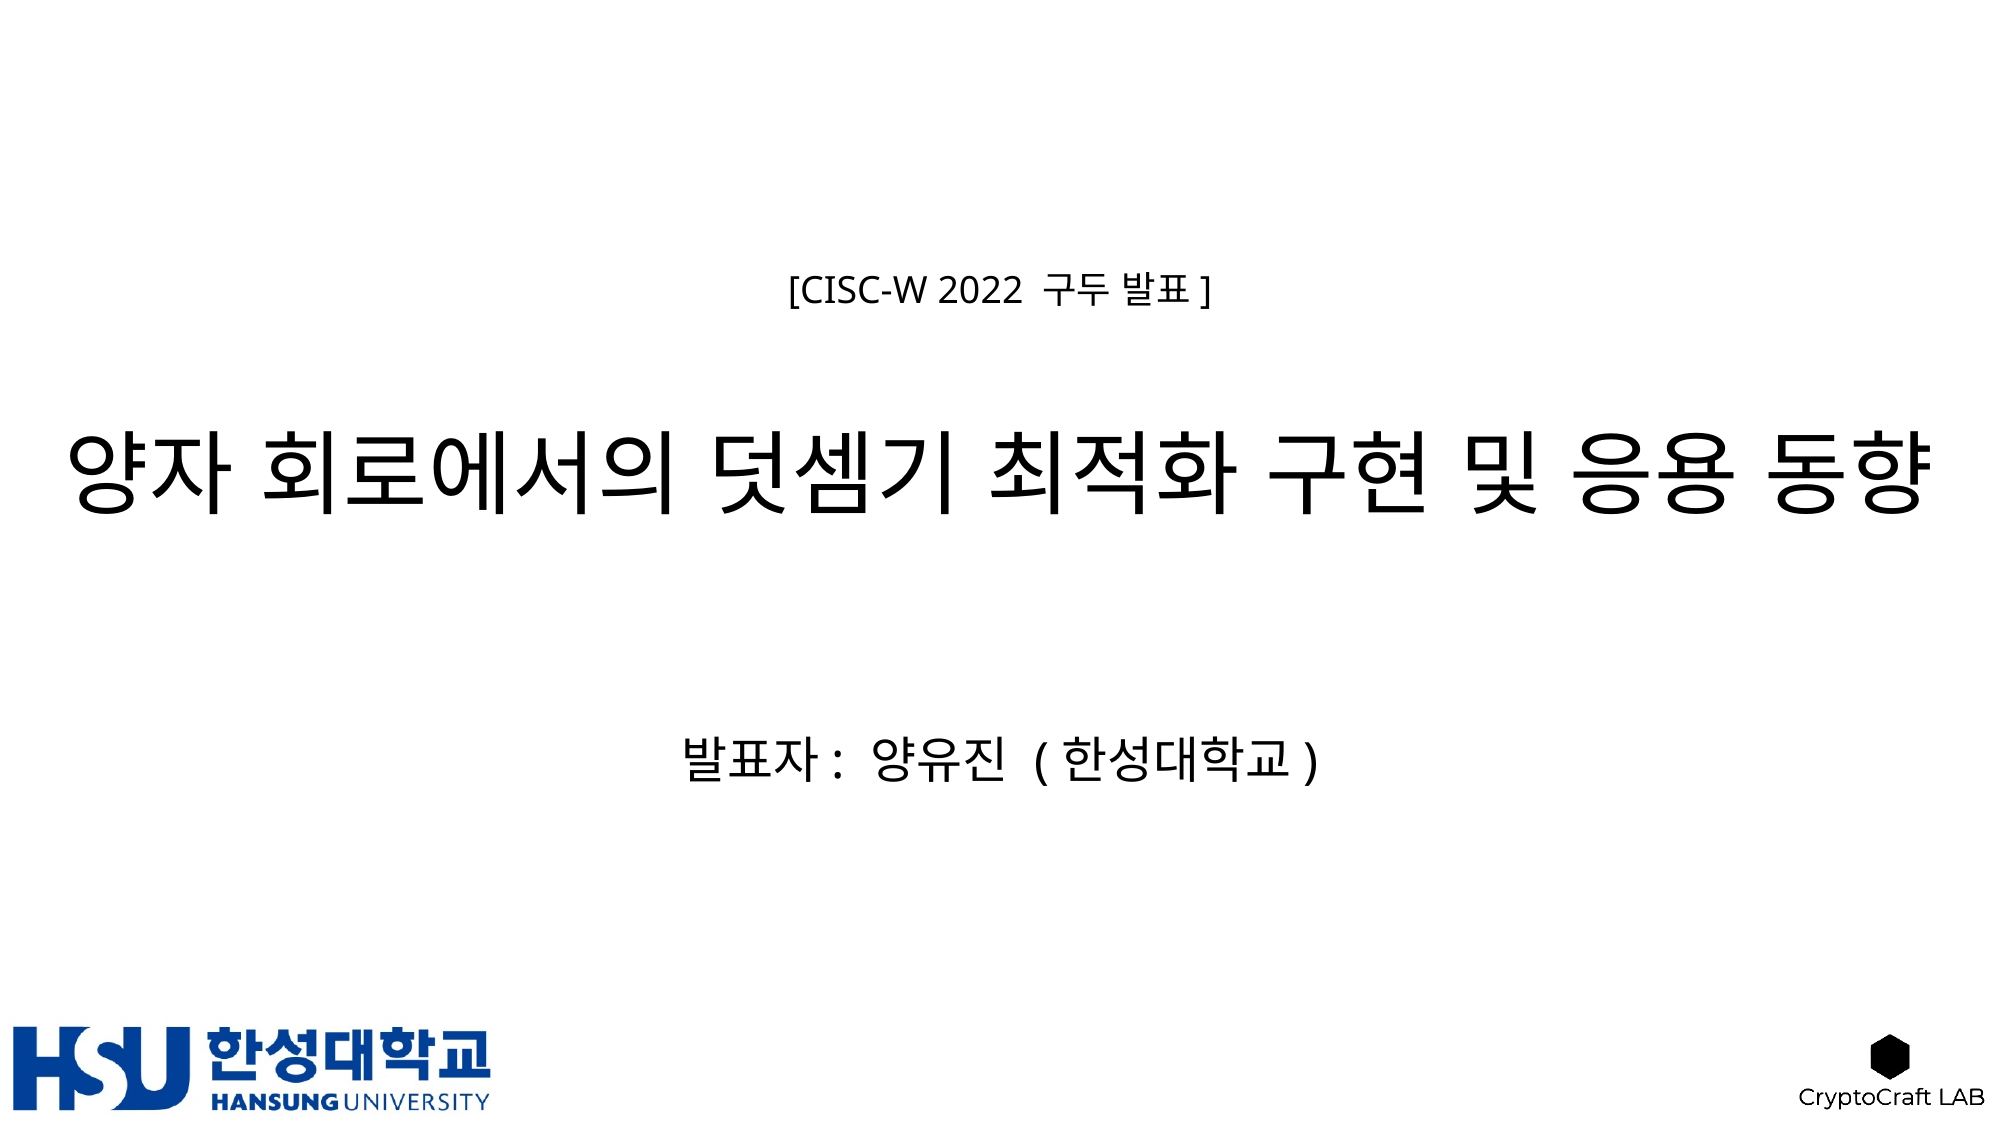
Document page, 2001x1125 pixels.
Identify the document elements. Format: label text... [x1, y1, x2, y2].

subtitle 발표자: 양유진 (한성대학교) [0, 622, 2000, 895]
title 양자 회로에서의 덧셈기 최적화 구현 및 응용 동향 [0, 275, 2000, 622]
text_box [CISC-W 2022 구두 발표] [499, 259, 1500, 319]
picture [4, 1016, 501, 1122]
picture [1784, 1019, 2000, 1125]
